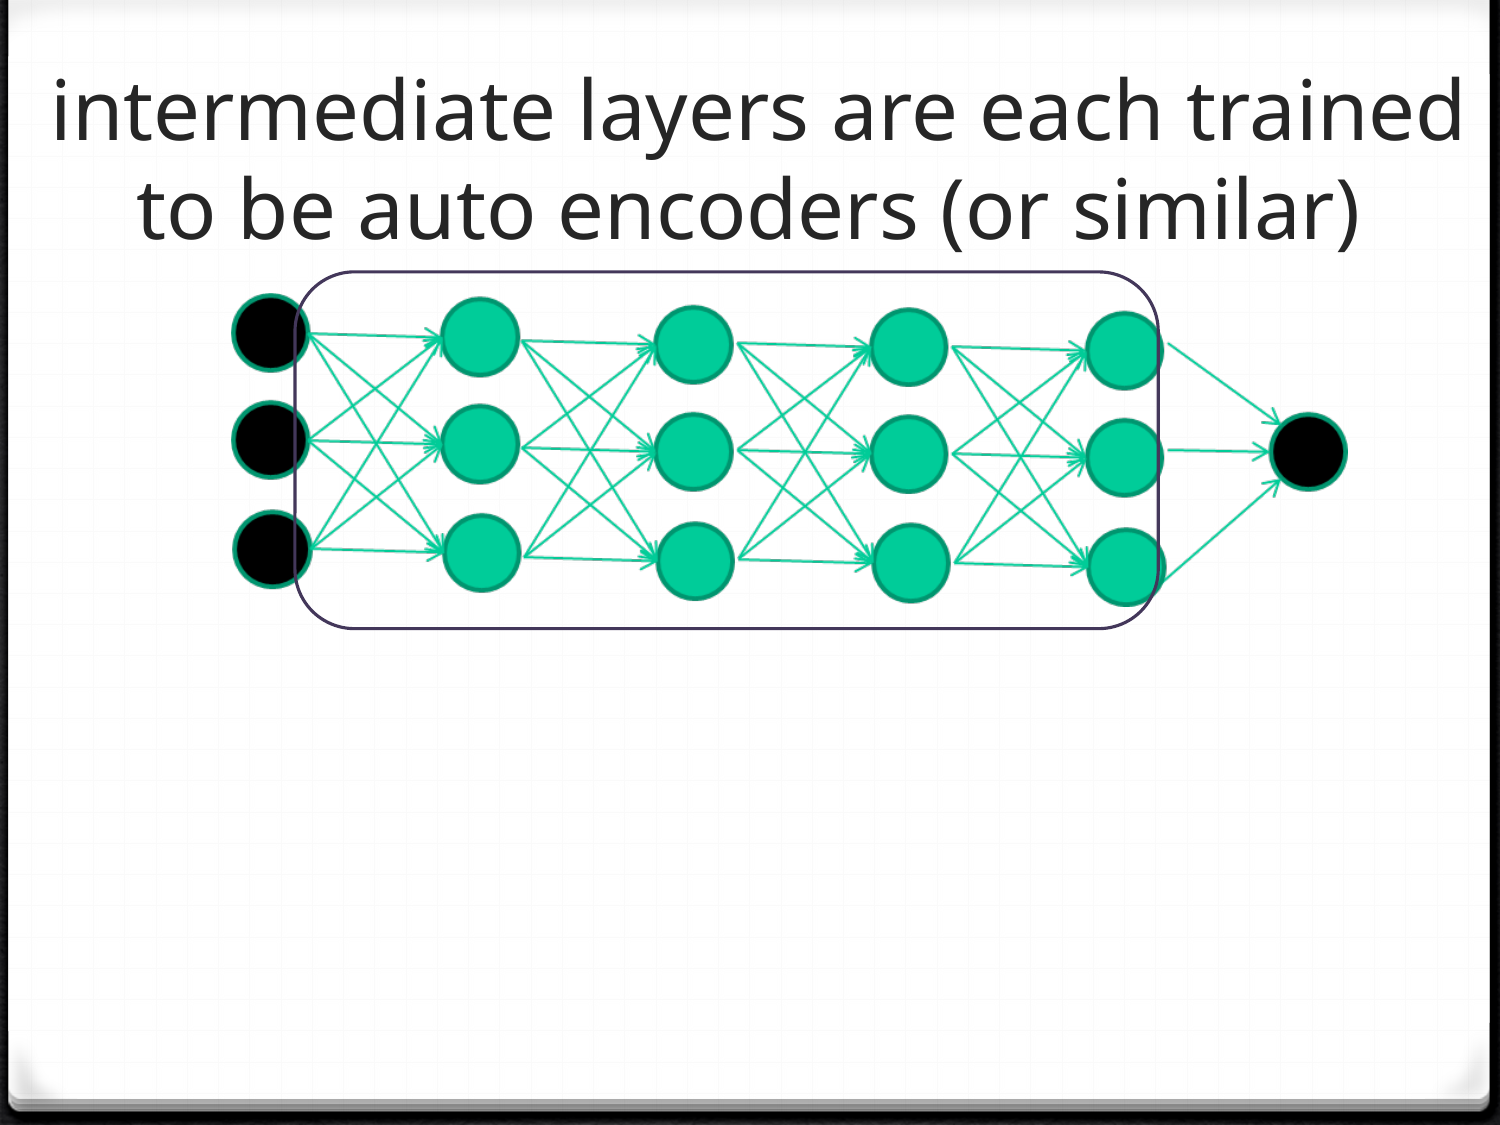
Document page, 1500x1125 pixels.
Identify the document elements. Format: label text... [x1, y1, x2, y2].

picture [0, 0, 1500, 1125]
text_box [310, 270, 1143, 289]
title intermediate layers are each trained to be auto encoders (or similar) [32, 50, 1487, 264]
text_box [313, 614, 1141, 631]
